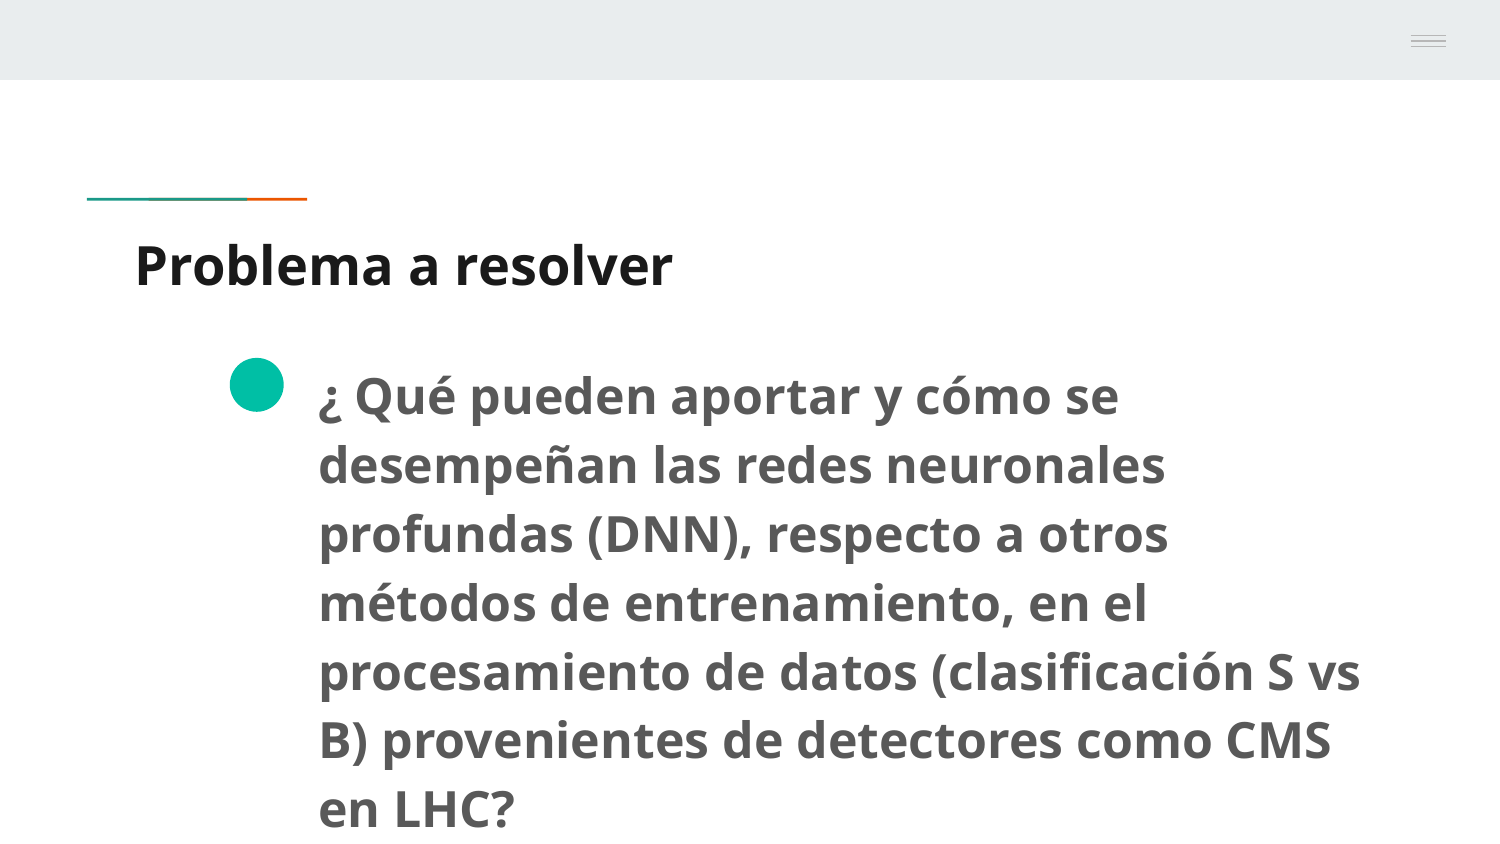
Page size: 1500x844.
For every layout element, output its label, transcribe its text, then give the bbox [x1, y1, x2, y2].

text_box [229, 357, 284, 412]
title Problema a resolver [119, 216, 1381, 305]
list ¿ Qué pueden aportar y cómo se desempeñan las redes neuronales profundas (DNN), respecto a otros métodos de entrenamiento, en el procesamiento de datos (clasificación S vs B) provenientes de detectores como CMS en LHC? [303, 340, 1381, 513]
